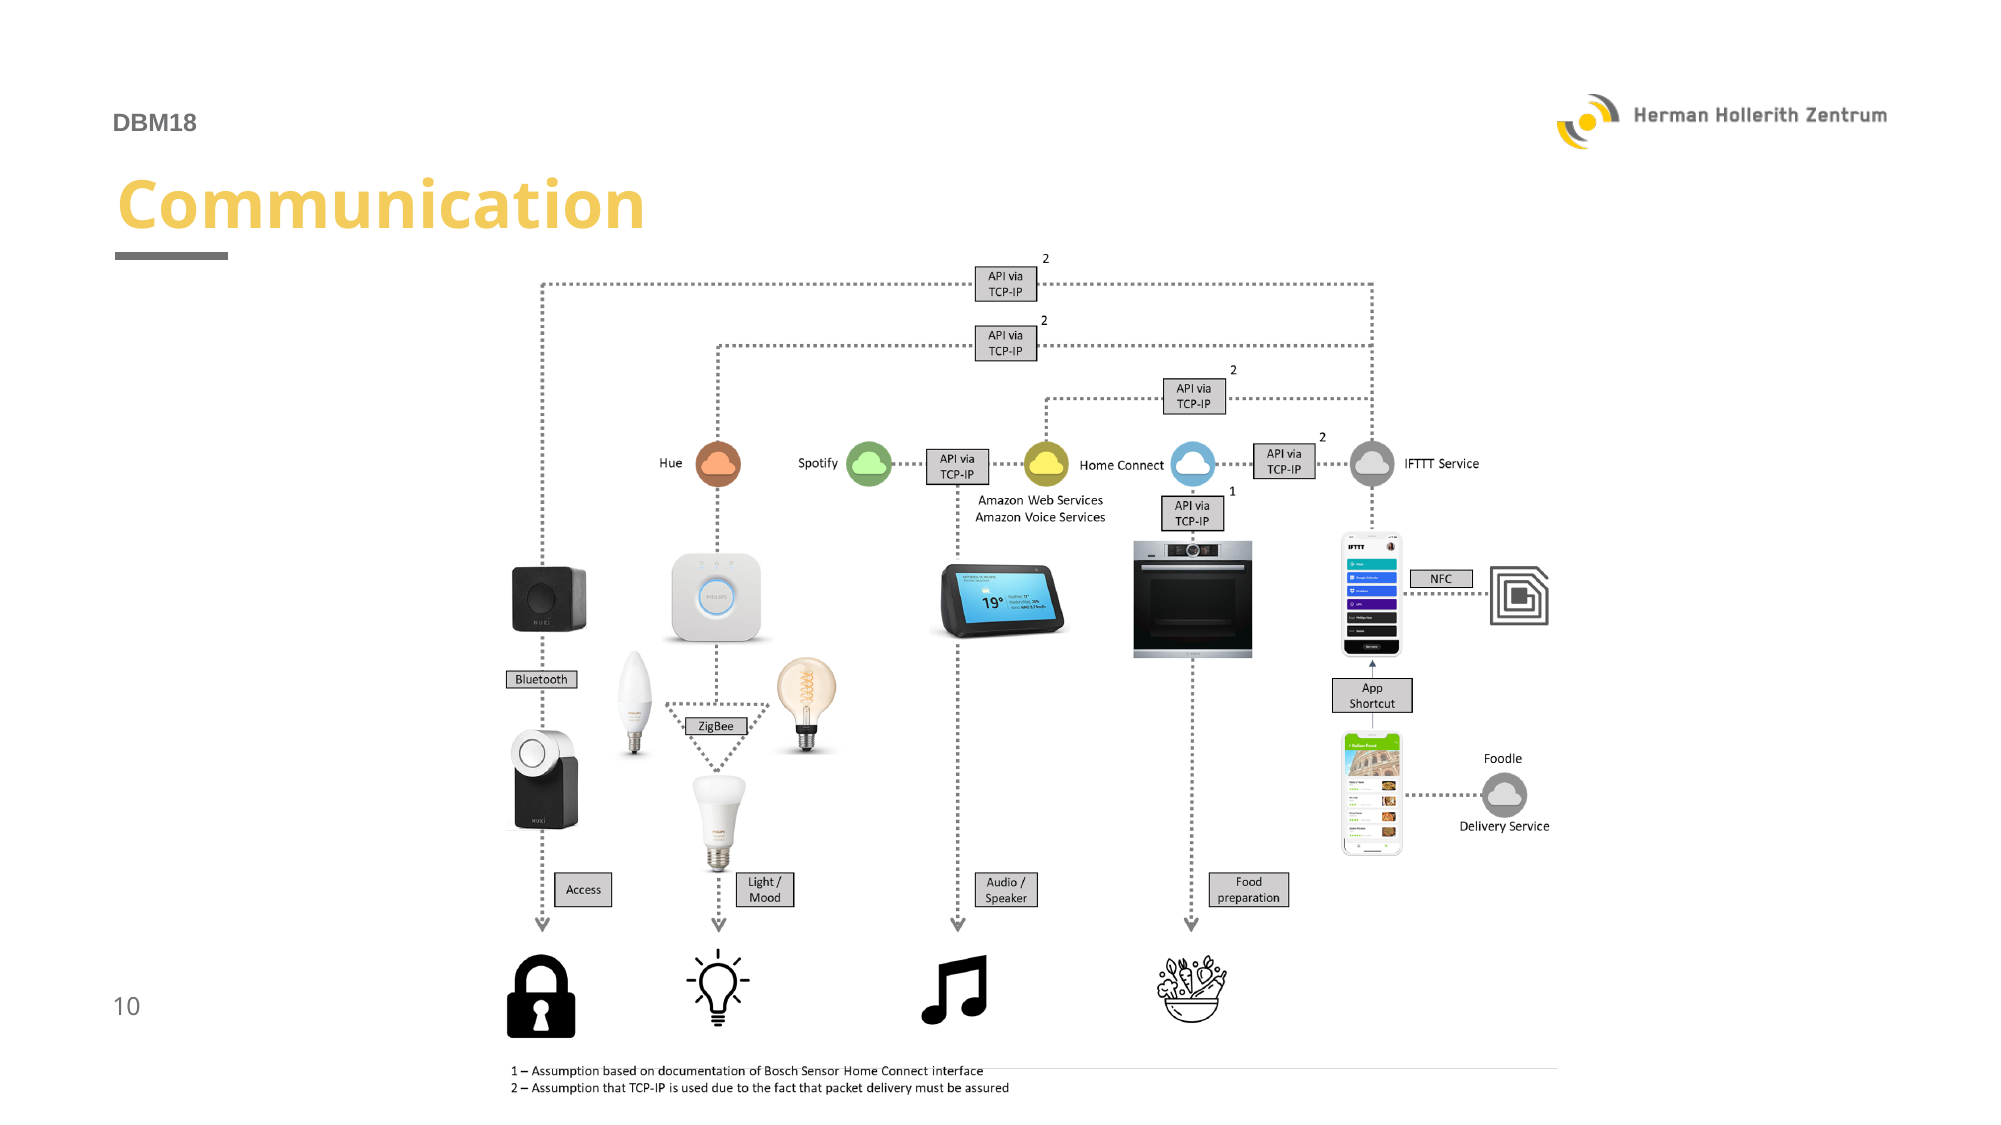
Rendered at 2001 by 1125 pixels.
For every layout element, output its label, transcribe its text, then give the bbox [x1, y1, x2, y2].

picture [488, 244, 1559, 1118]
picture [1556, 92, 1888, 151]
title Communication [116, 163, 1072, 246]
